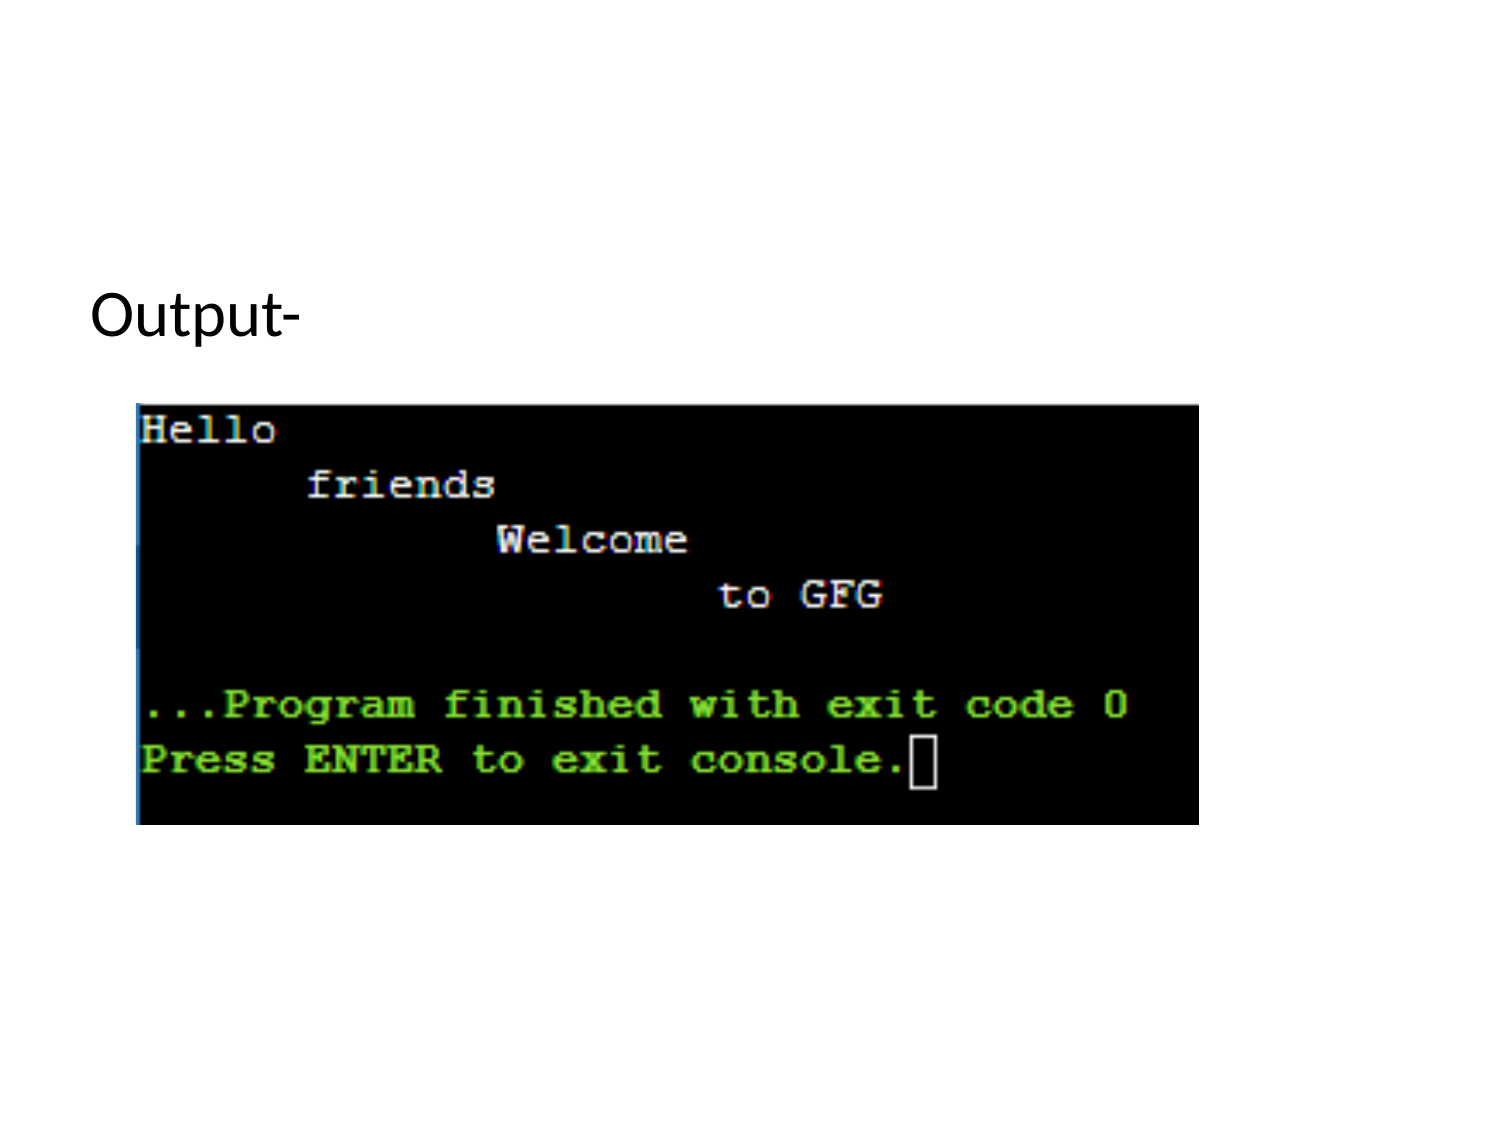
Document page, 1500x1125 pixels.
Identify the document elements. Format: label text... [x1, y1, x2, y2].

list Output- [75, 262, 1425, 1005]
picture [135, 403, 1200, 826]
